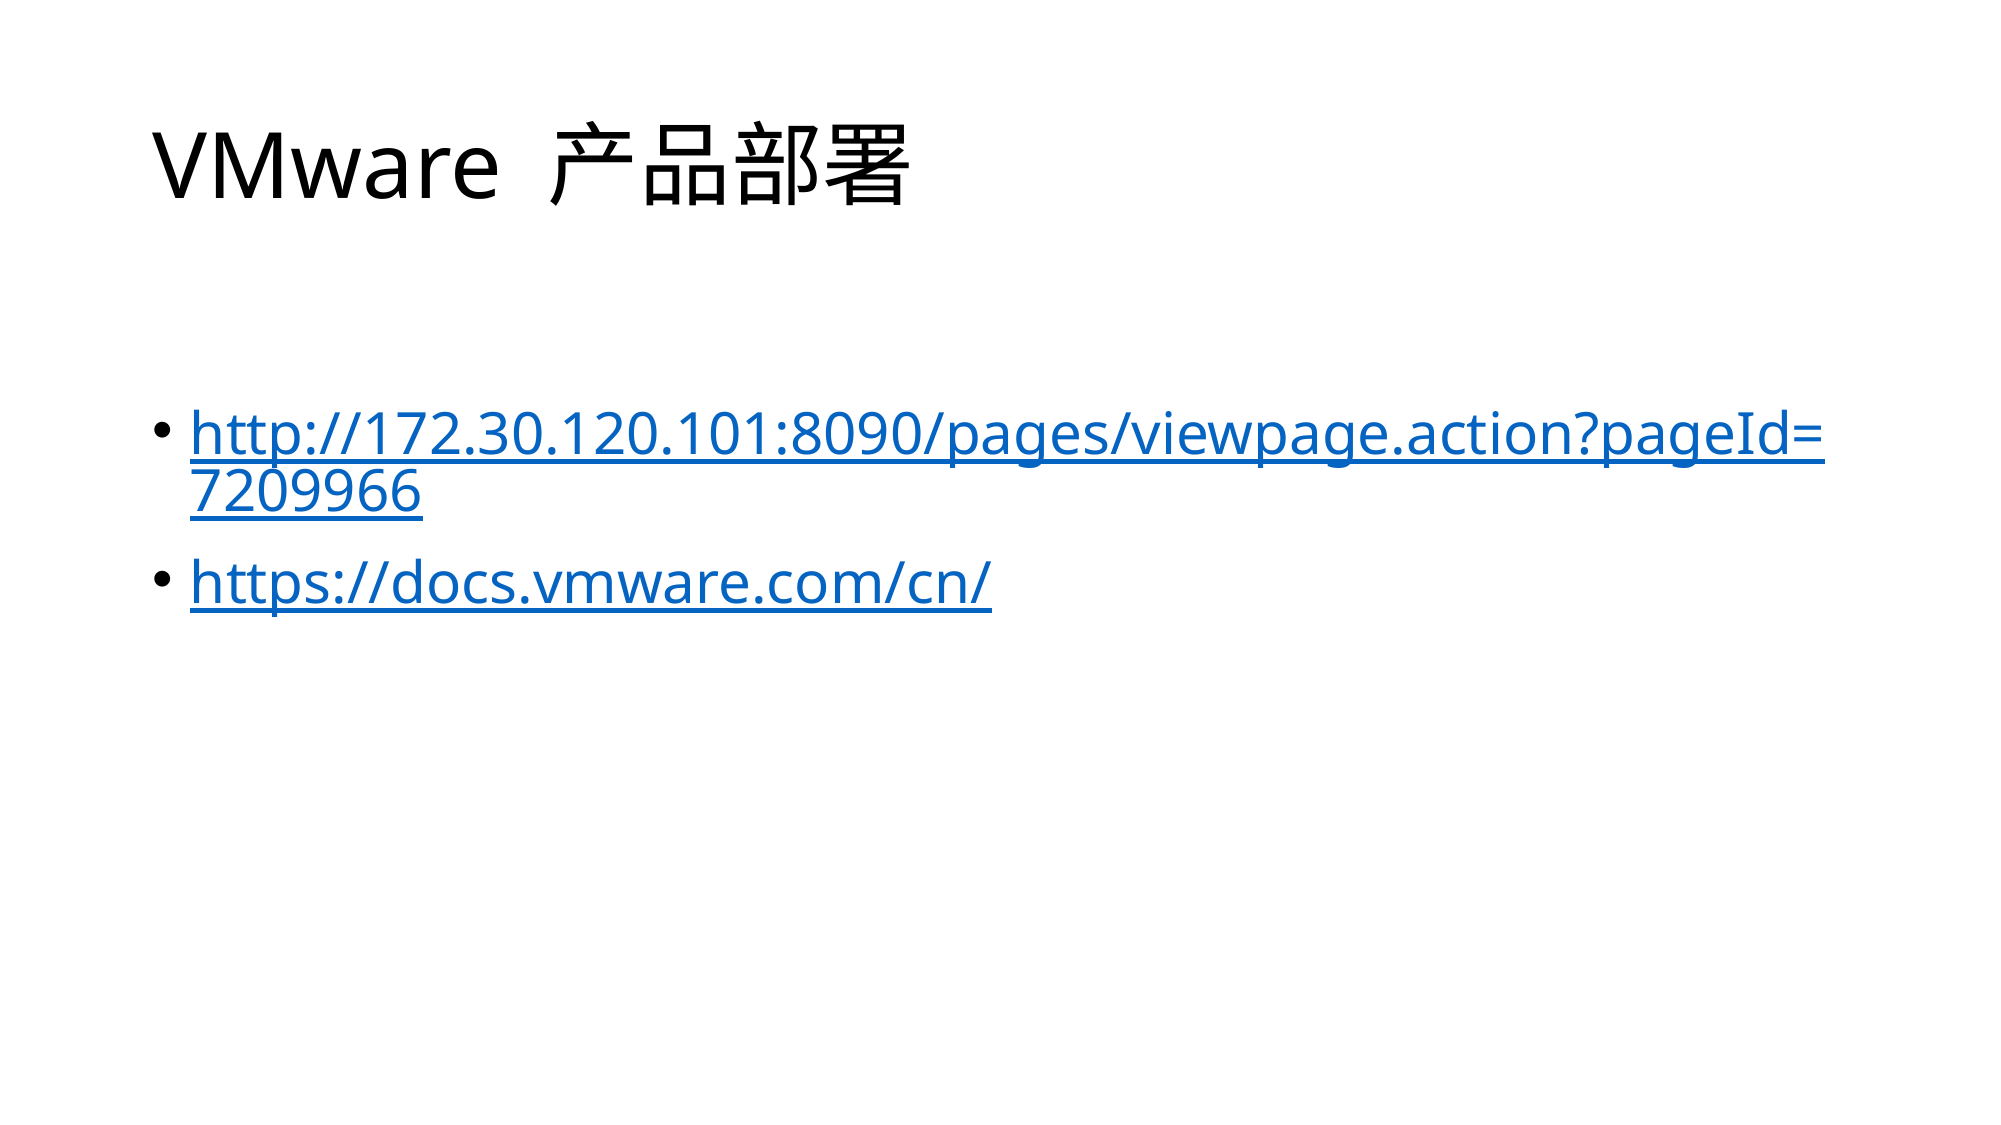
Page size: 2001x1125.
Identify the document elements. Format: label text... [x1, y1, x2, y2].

list http://172.30.120.101:8090/pages/viewpage.action?pageId=7209966 https://docs.vmware.com/cn/ [137, 299, 1863, 1014]
title VMware 产品部署 [137, 59, 1863, 278]
